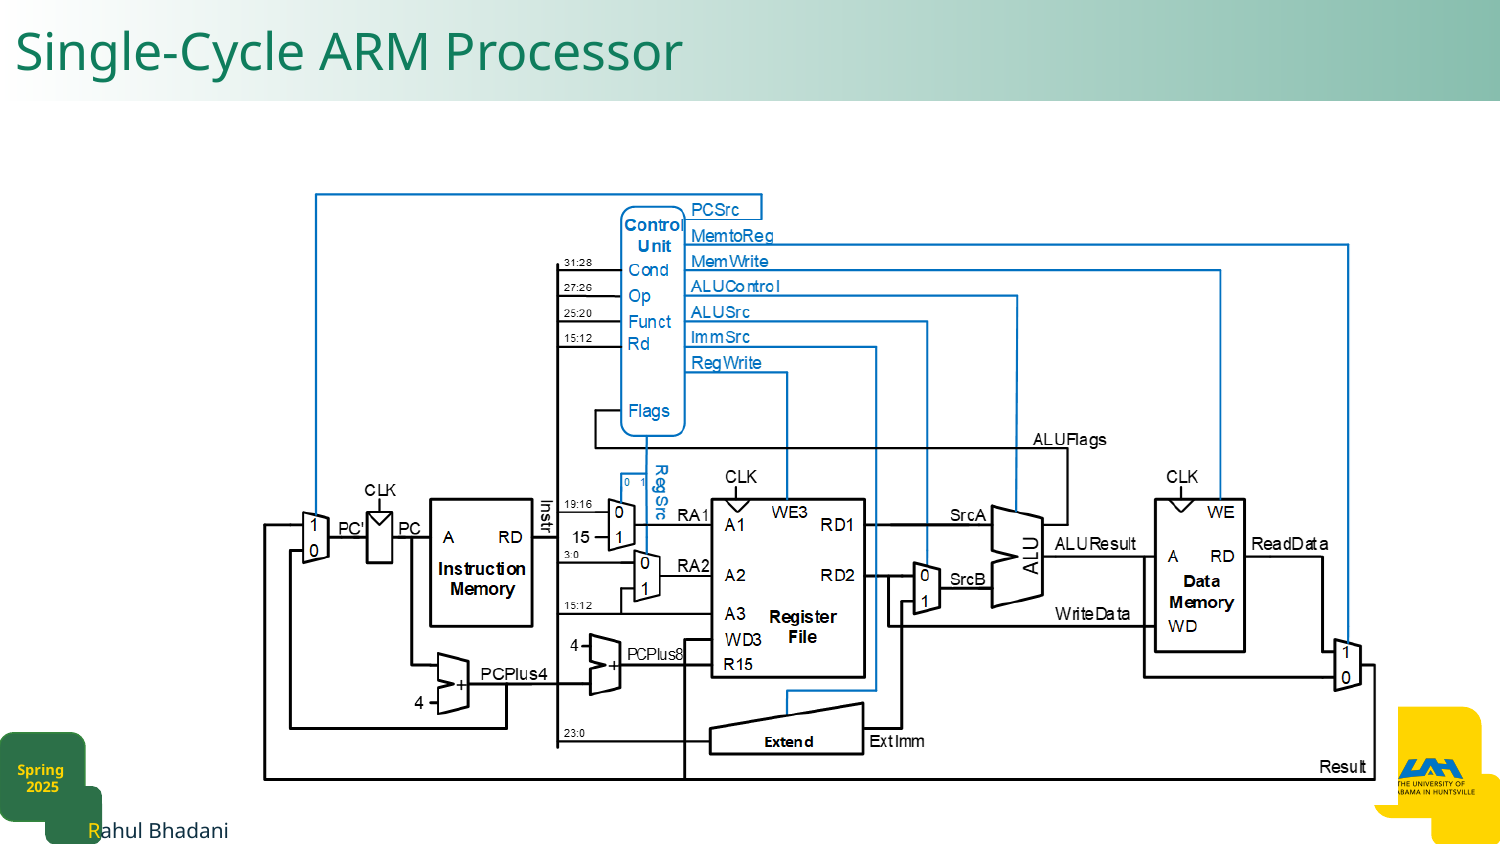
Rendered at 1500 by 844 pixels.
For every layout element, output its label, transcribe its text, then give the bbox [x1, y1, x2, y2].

picture [236, 175, 1475, 806]
title Single-Cycle ARM Processor​ [0, 0, 1500, 101]
